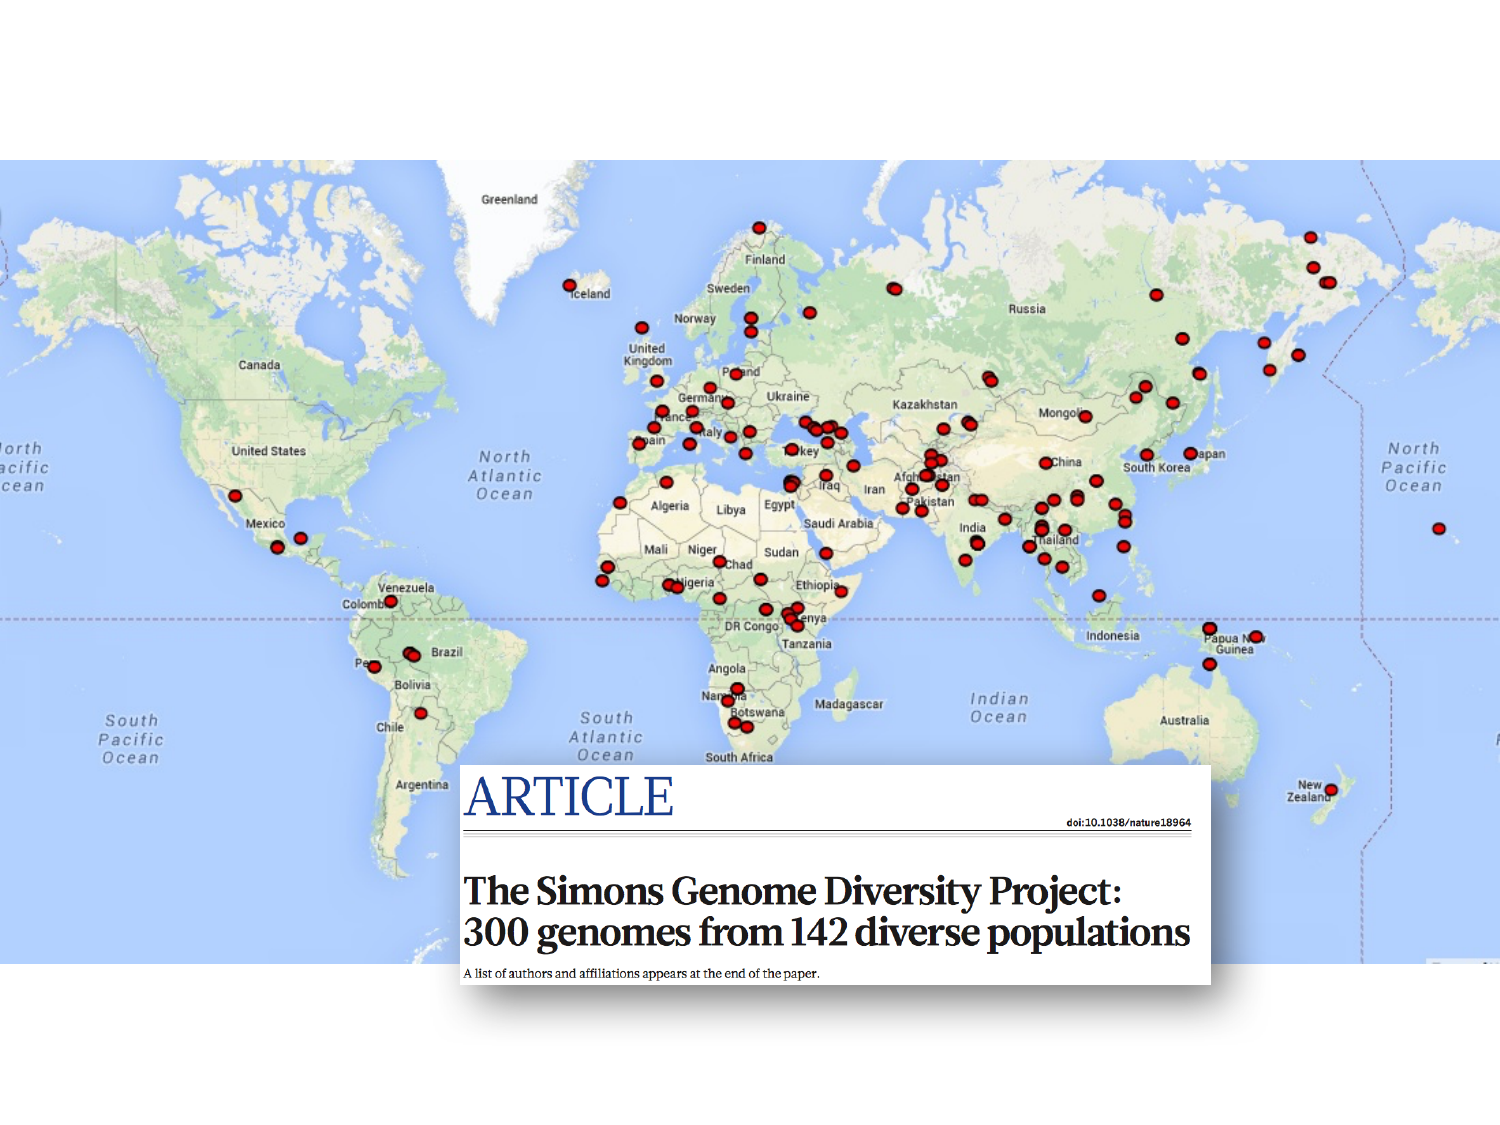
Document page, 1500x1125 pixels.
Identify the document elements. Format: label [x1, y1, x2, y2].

picture [0, 160, 1500, 985]
